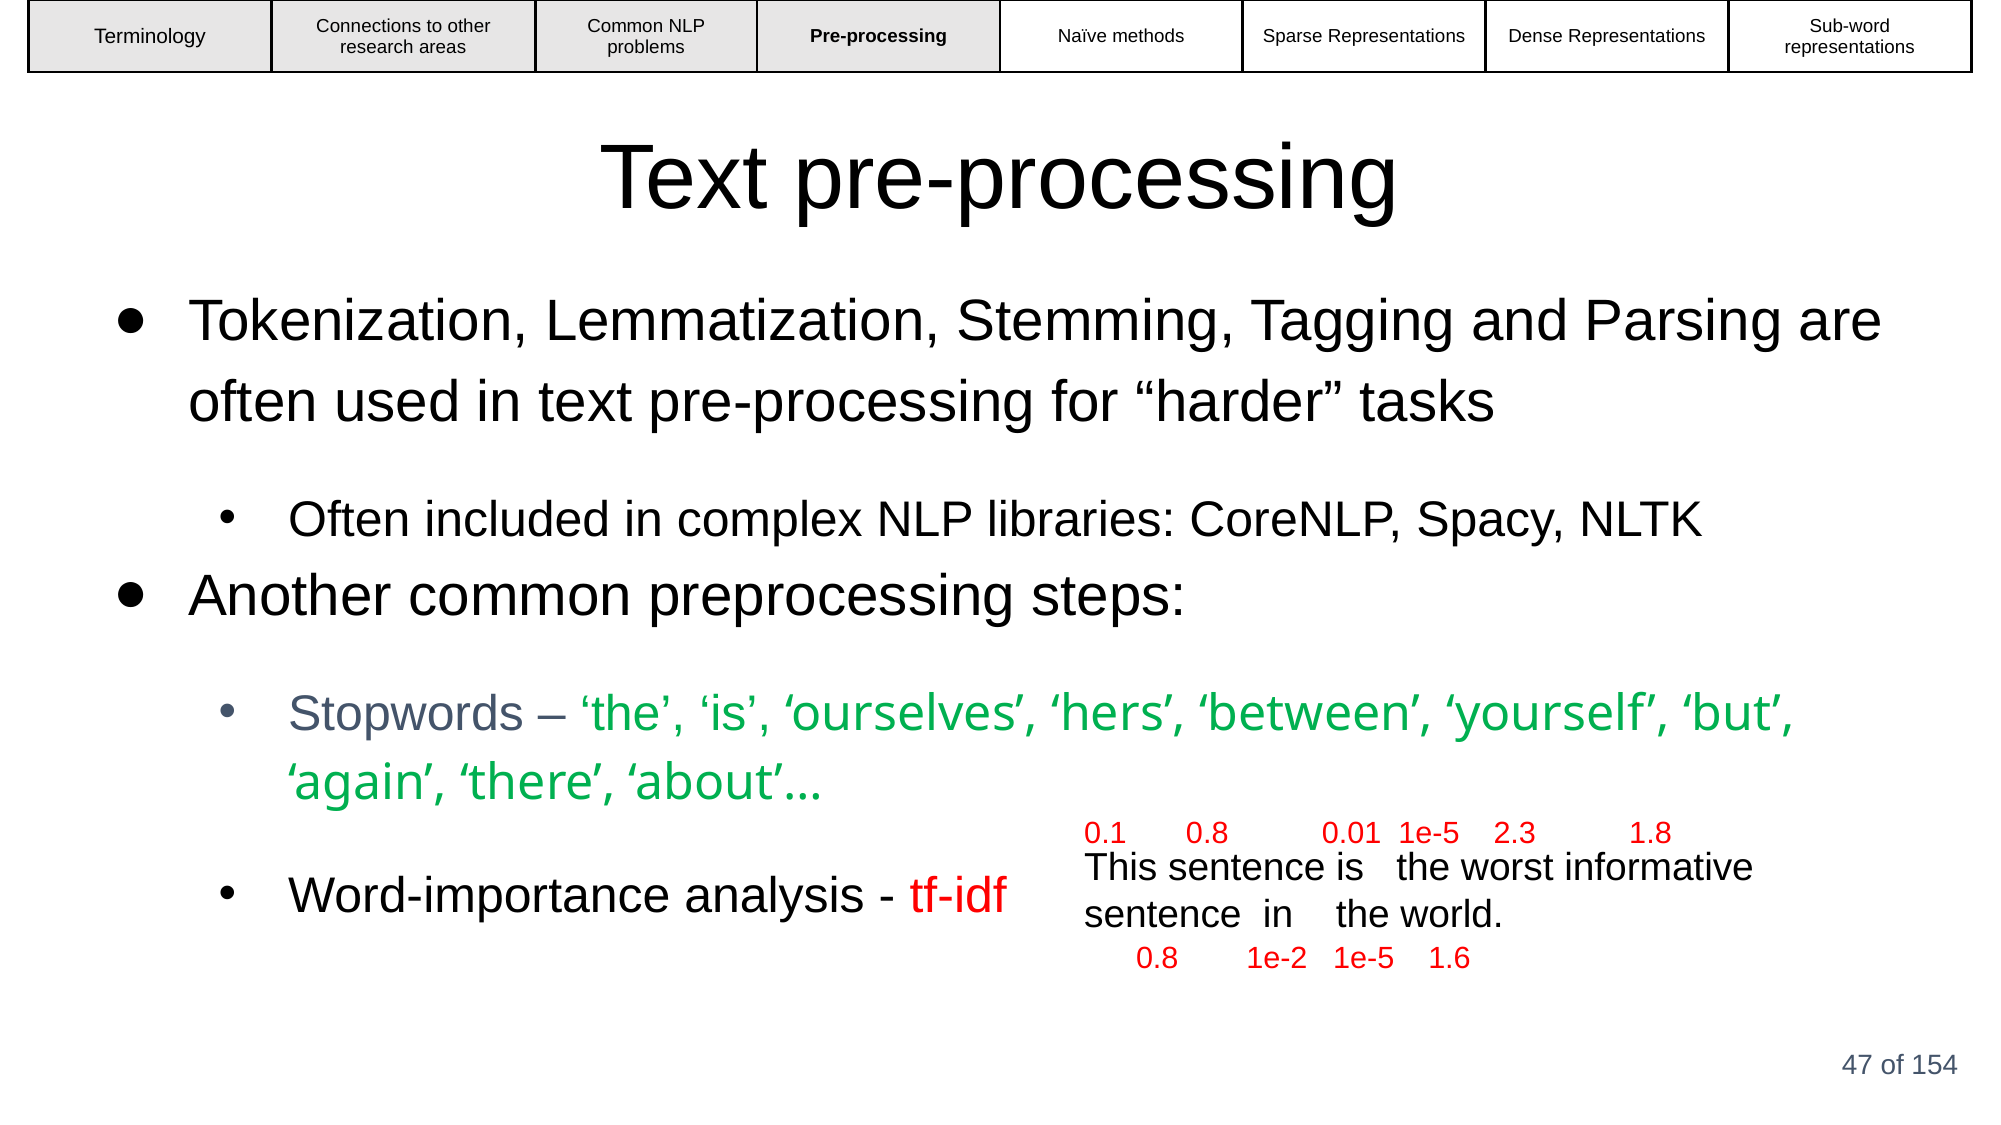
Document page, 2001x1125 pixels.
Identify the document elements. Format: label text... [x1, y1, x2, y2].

table_header Connections to other research areas [273, 1, 534, 71]
table_header Pre-processing [758, 1, 999, 71]
table_header Sub-word representations [1730, 1, 1970, 71]
title Text pre-processing [68, 97, 1932, 223]
text_box 0.8 1e-2 1e-5 1.6 [1116, 928, 1776, 986]
text_box This sentence is the worst informative sentence in the world. [1064, 832, 1828, 947]
table_header Naïve methods [1001, 1, 1241, 71]
table_header Sparse Representations [1244, 1, 1484, 71]
slide_number ‹#› of 154 [1708, 1019, 1974, 1106]
table_header Dense Representations [1487, 1, 1727, 71]
list Tokenization, Lemmatization, Stemming, Tagging and Parsing are often used in text pre-processing for “harder” tasks Often included in complex NLP libraries: CoreNLP, Spacy, NLTK Another common preprocessing steps: Stopwords – ‘the’, ‘is’, ‘ourselves’, ‘hers’, ‘between’, ‘yourself’, ‘but’, ‘again’, ‘there’, ‘about’… Word-importance analysis - tf-idf [68, 252, 1932, 1000]
text_box 0.1 0.8 0.01 1e-5 2.3 1.8 [1064, 802, 1724, 860]
table_header Terminology [30, 1, 270, 71]
table_header Common NLP problems [537, 1, 756, 71]
